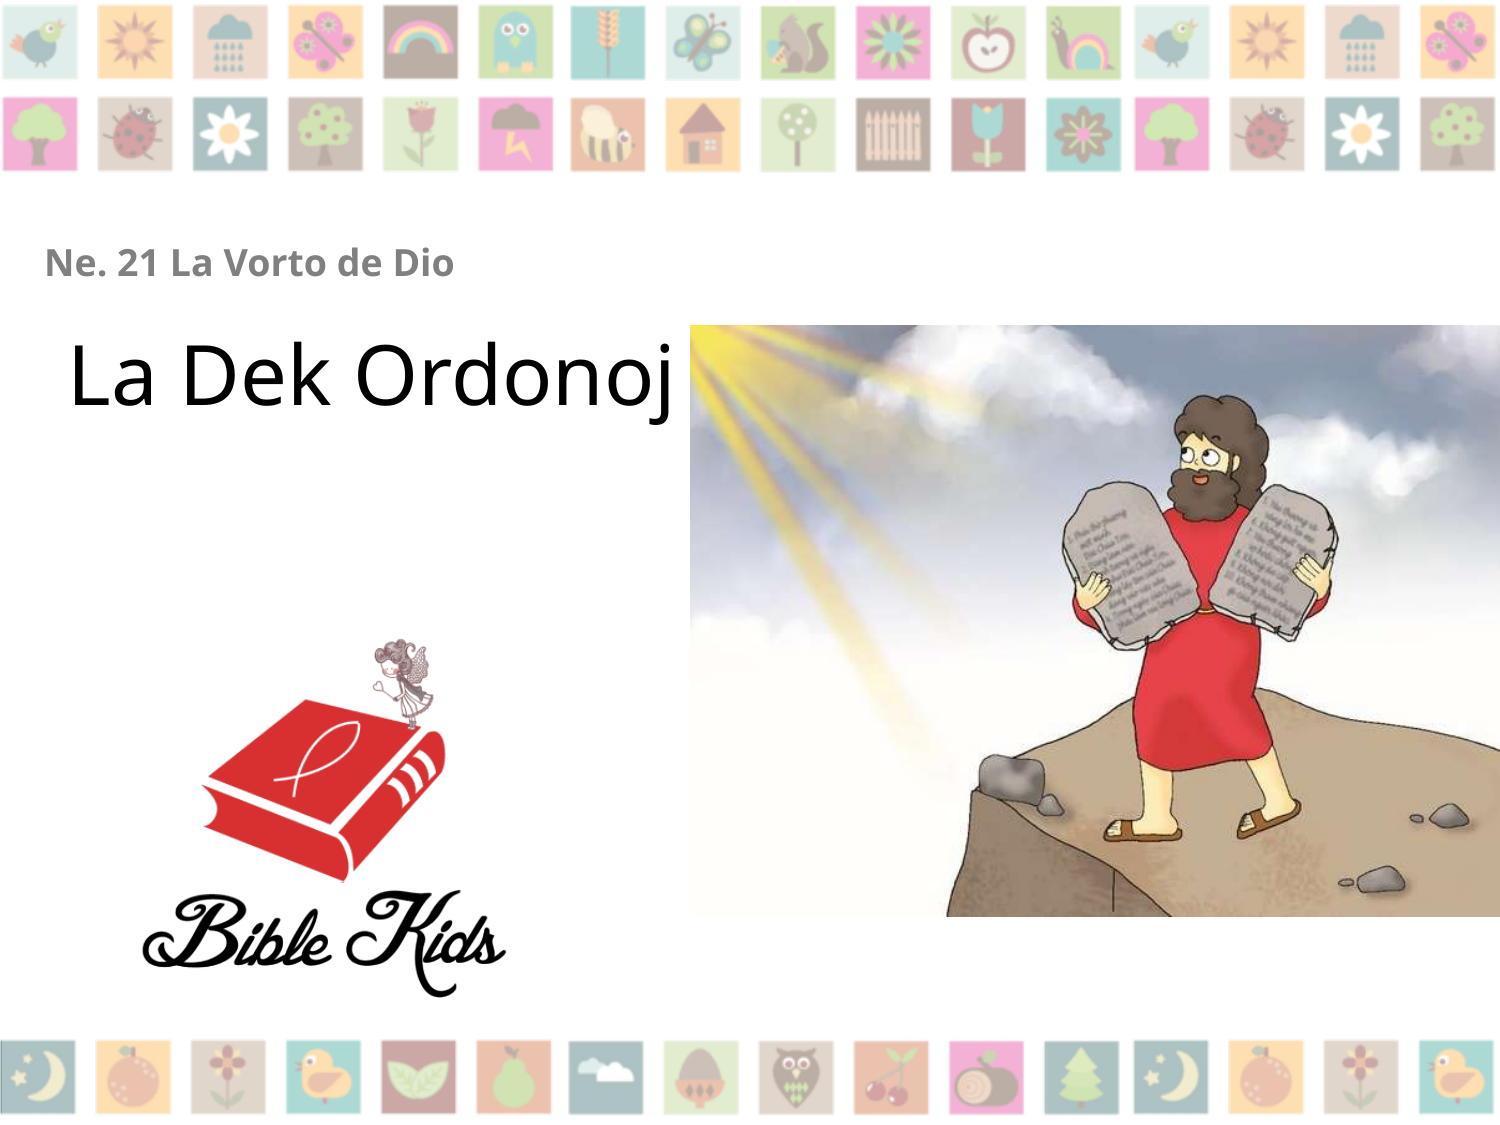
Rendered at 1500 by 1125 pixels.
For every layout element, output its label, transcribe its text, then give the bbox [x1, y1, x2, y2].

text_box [0, 1028, 1500, 1118]
picture [117, 600, 544, 1027]
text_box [0, 3, 1500, 181]
picture [690, 324, 1500, 918]
text_box Ne. 21 La Vorto de Dio [29, 231, 514, 292]
text_box La Dek Ordonoj [29, 314, 715, 430]
